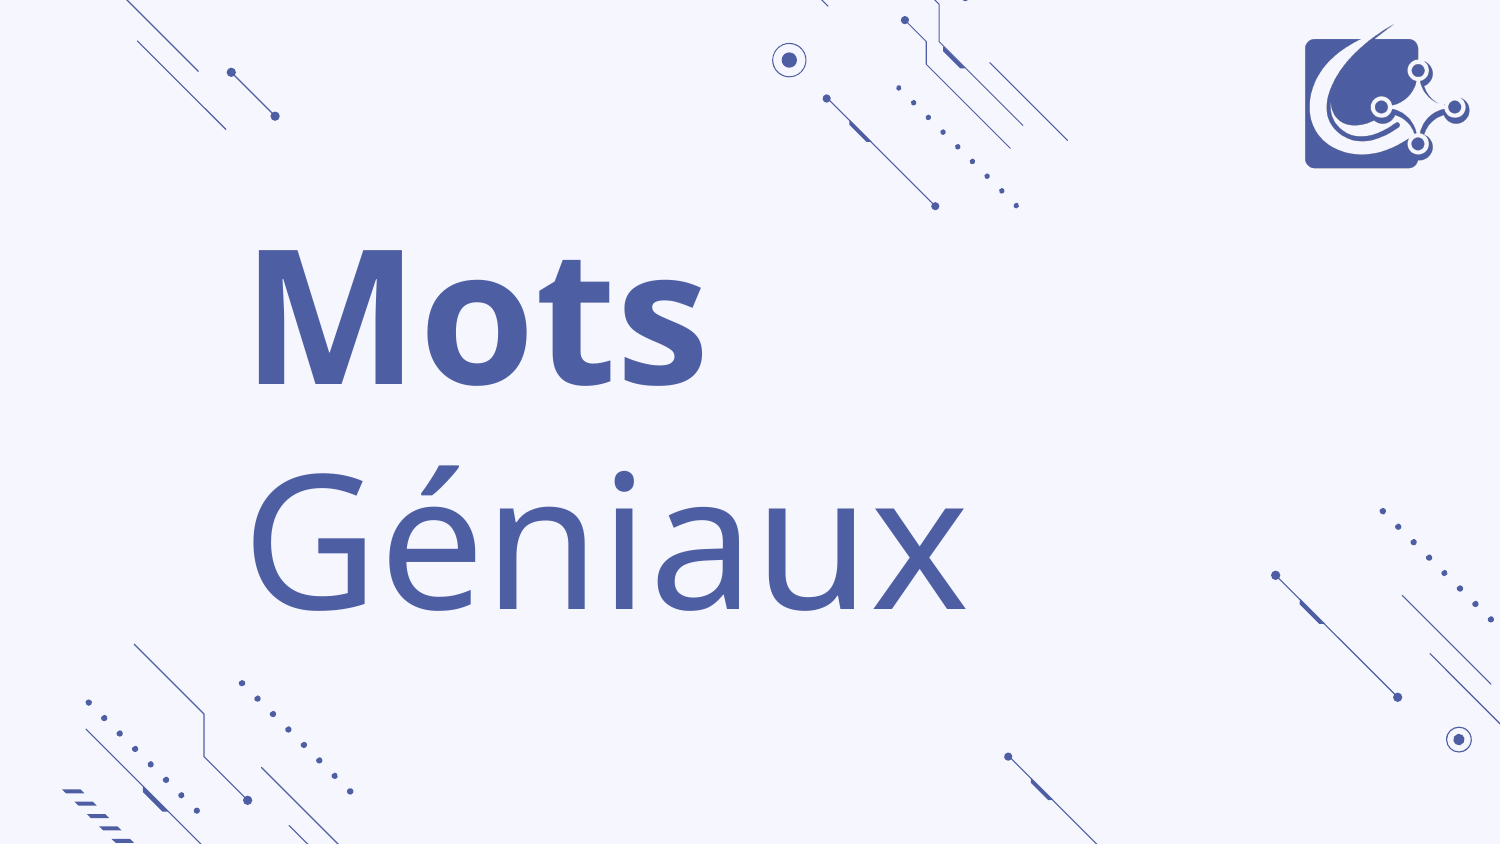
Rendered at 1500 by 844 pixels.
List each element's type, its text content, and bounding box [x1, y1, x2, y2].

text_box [61, 643, 379, 844]
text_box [749, 0, 1069, 211]
title Mots Géniaux [227, 91, 1197, 753]
picture [1288, 6, 1489, 182]
